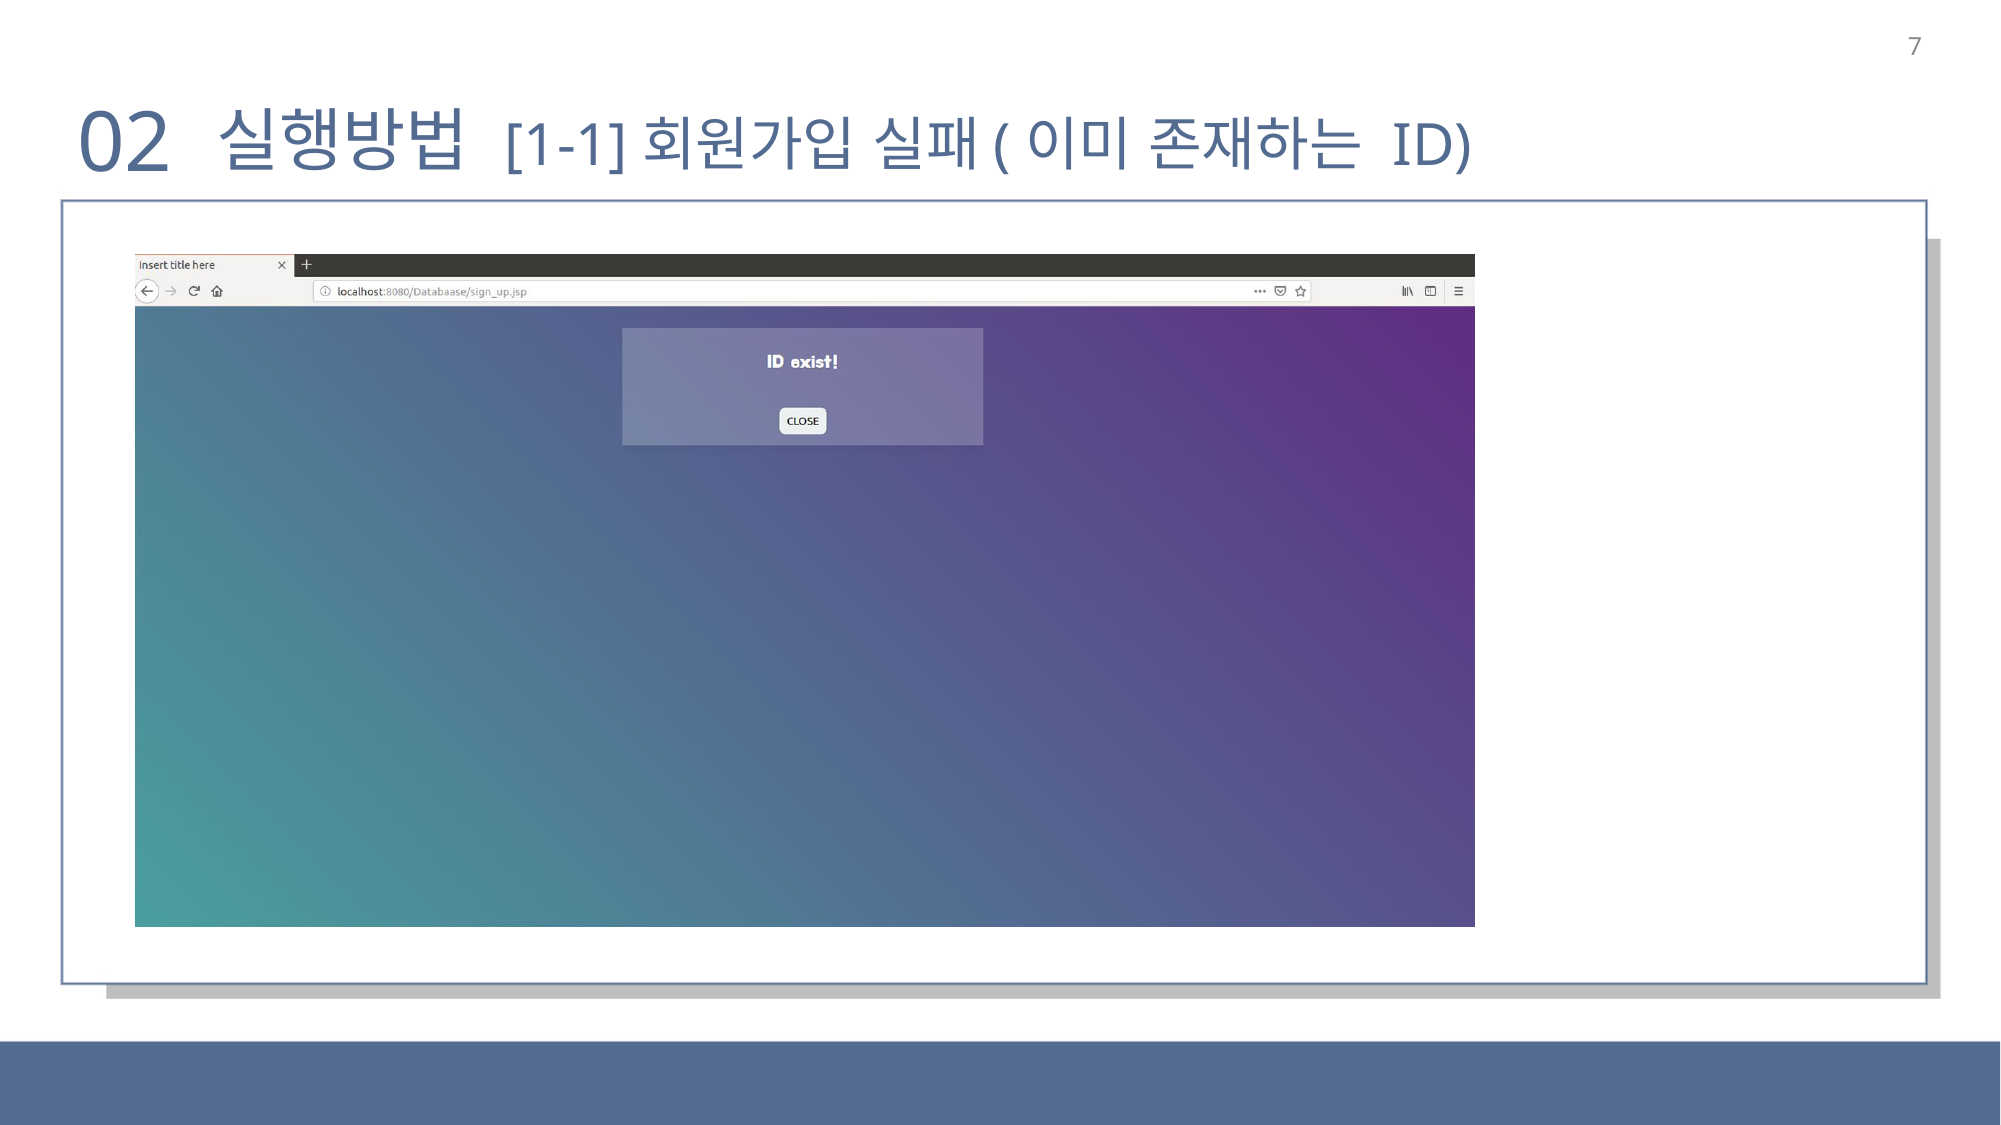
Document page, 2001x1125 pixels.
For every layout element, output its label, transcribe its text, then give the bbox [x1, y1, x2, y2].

picture [0, 0, 2001, 1125]
slide_number 7 [1817, 17, 1938, 78]
text_box 실행방법 [1-1]회원가입 실패(이미 존재하는 ID) [201, 89, 1880, 187]
text_box 02 [62, 80, 207, 196]
